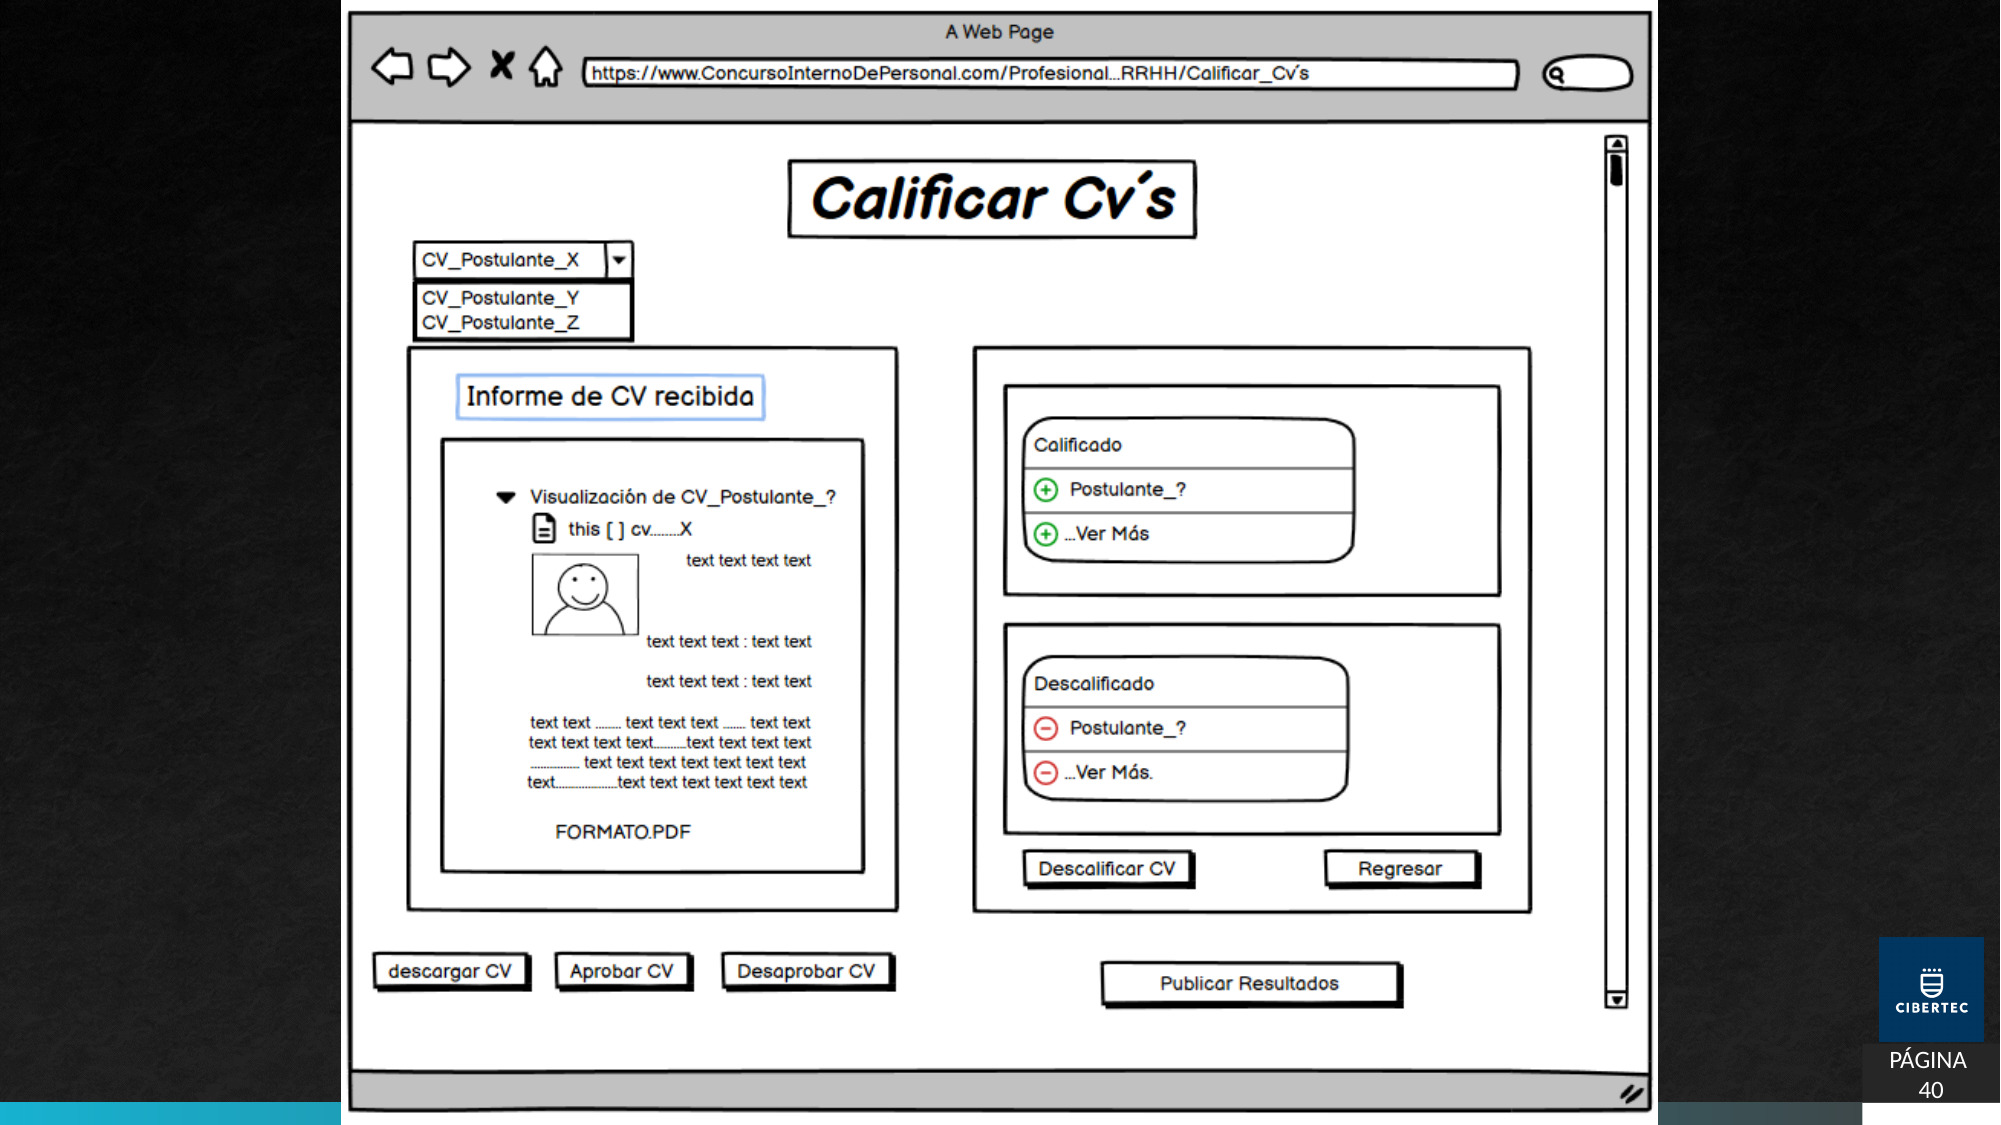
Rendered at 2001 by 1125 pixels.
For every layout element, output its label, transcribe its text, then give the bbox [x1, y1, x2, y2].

picture [0, 0, 2000, 1125]
slide_number PÁGINA 40 [1862, 1043, 2000, 1103]
